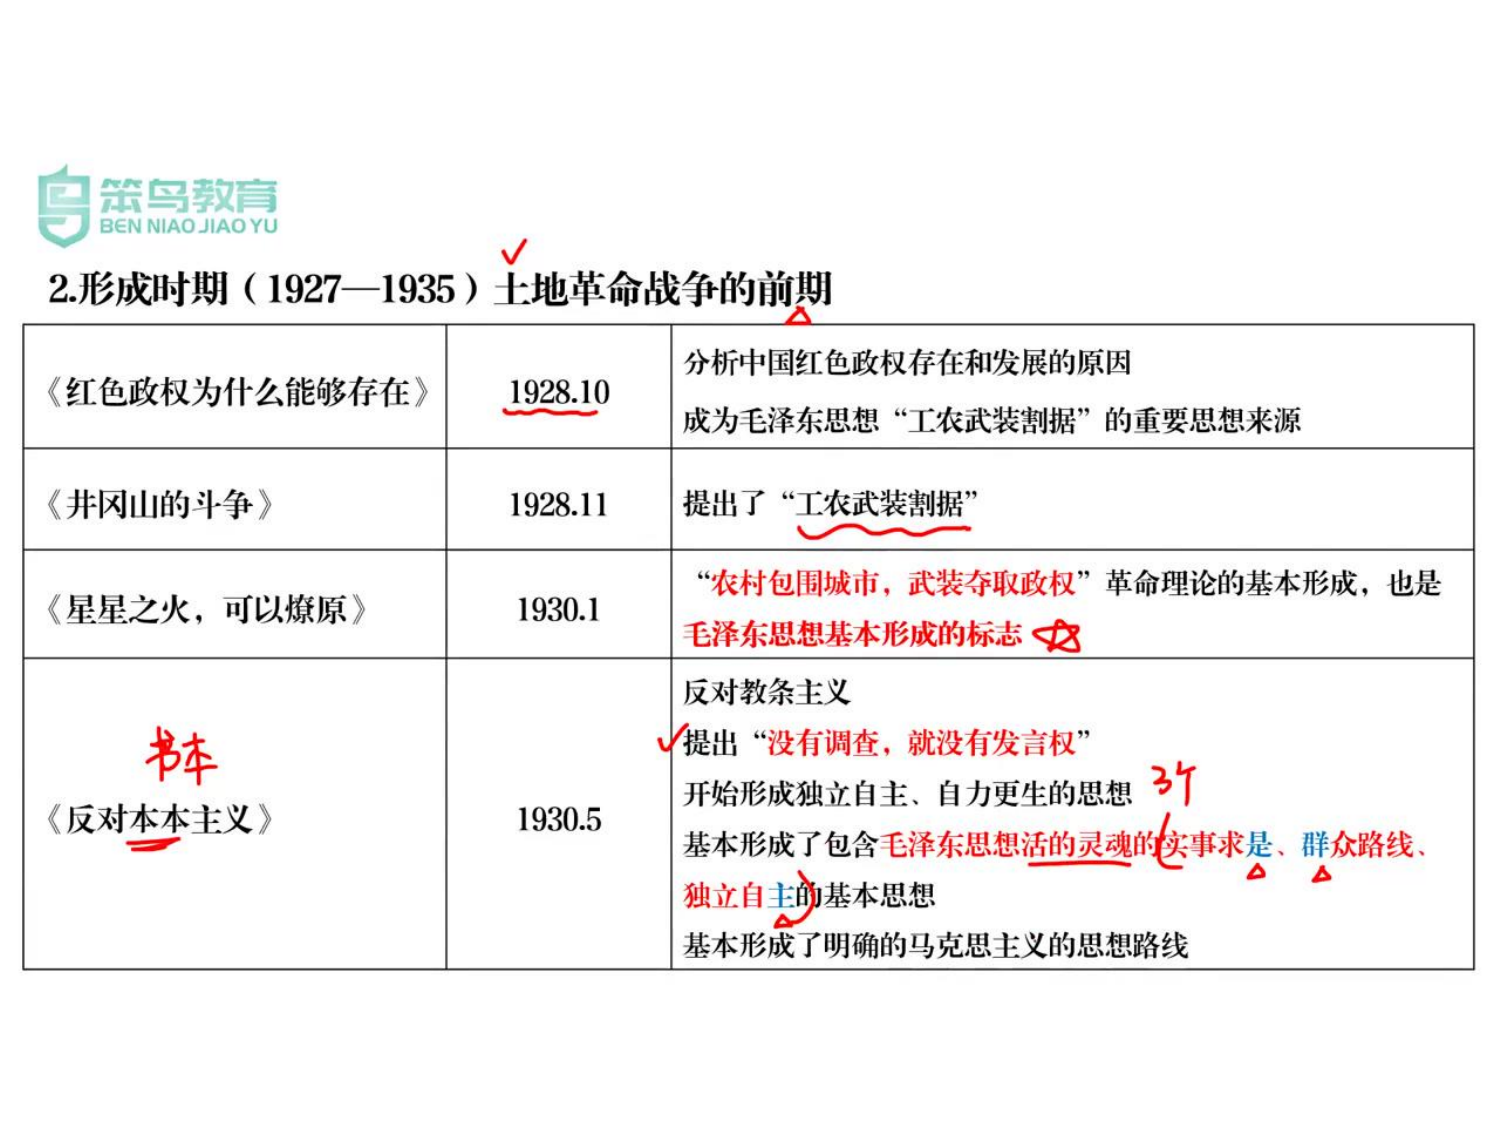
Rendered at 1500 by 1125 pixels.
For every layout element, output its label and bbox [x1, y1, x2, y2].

picture [0, 140, 1500, 985]
